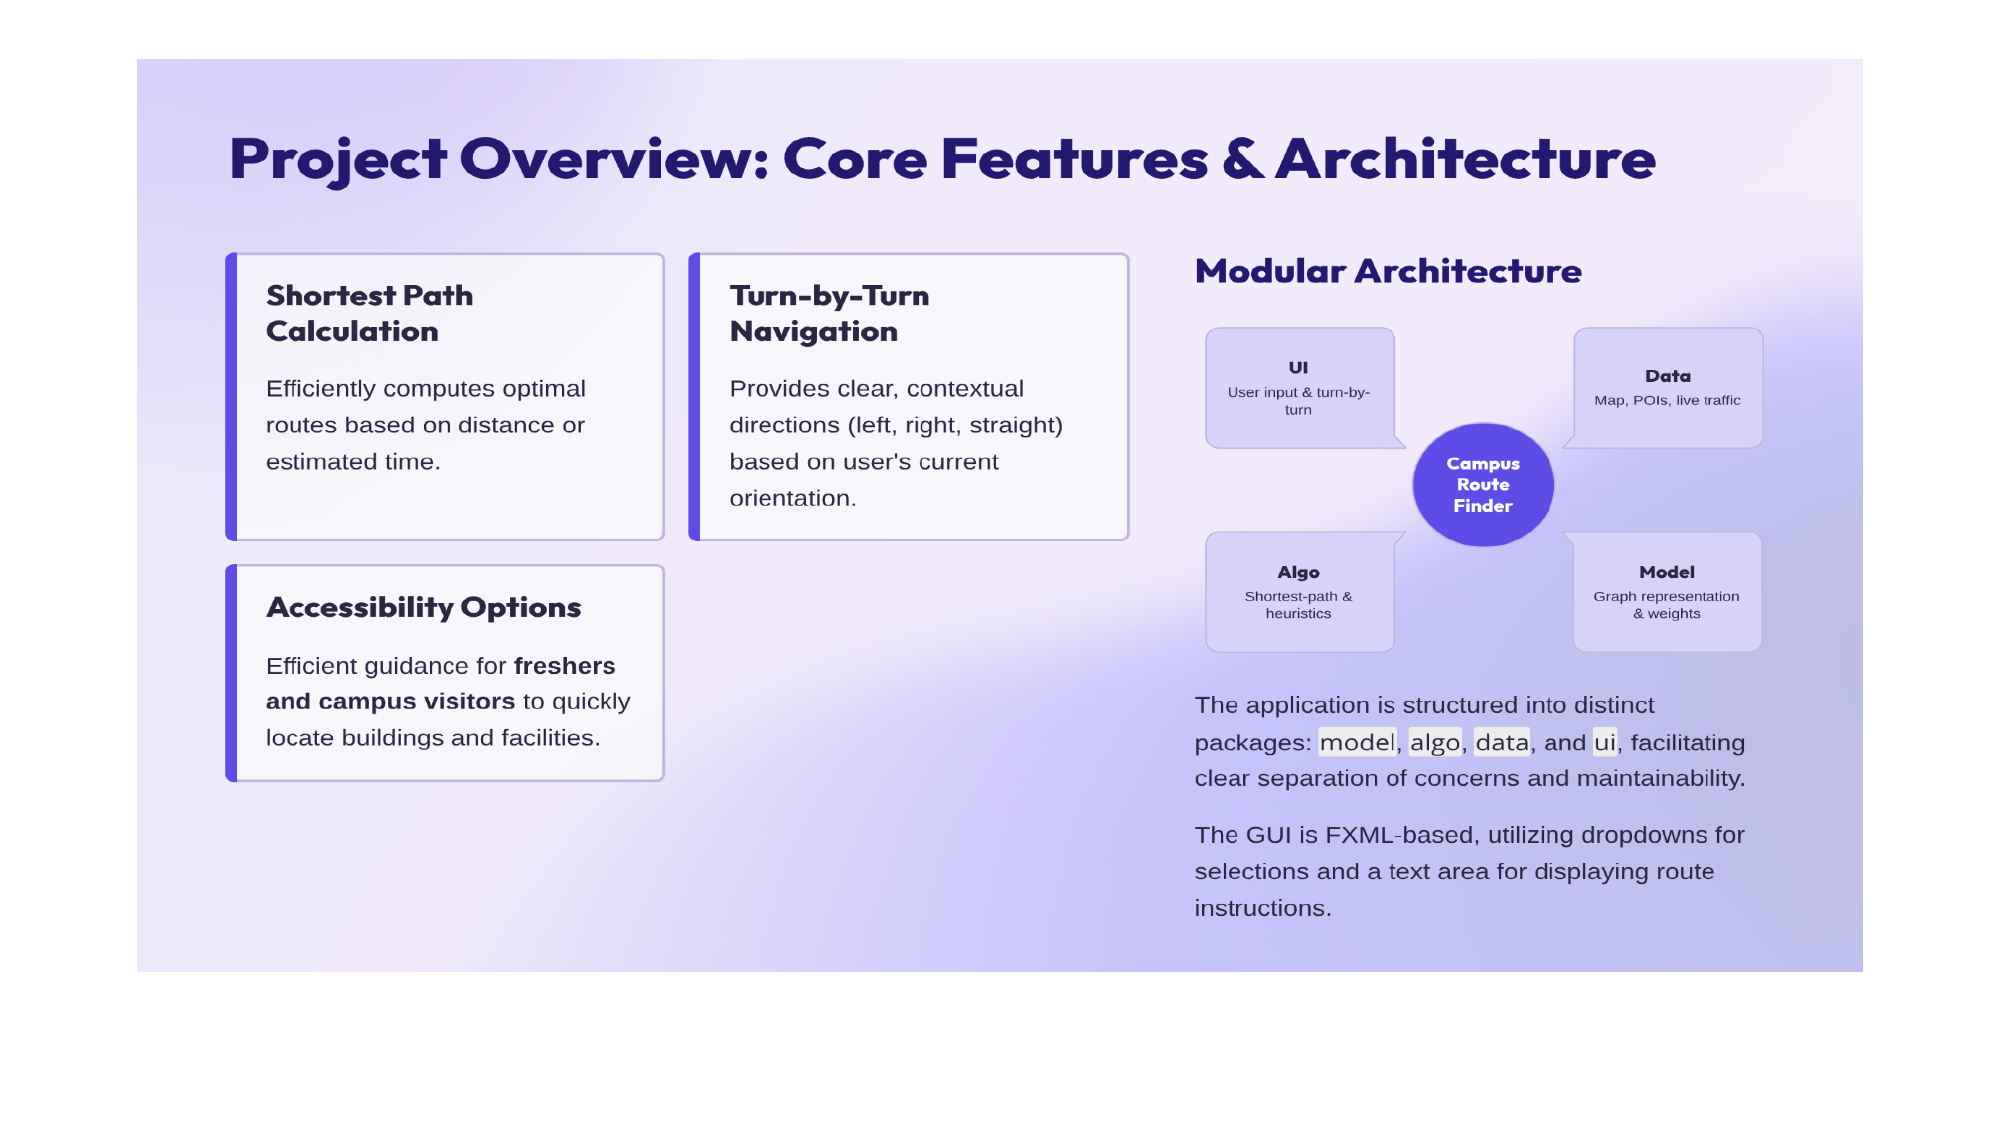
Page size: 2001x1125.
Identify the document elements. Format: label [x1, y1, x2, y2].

list [137, 59, 1863, 972]
